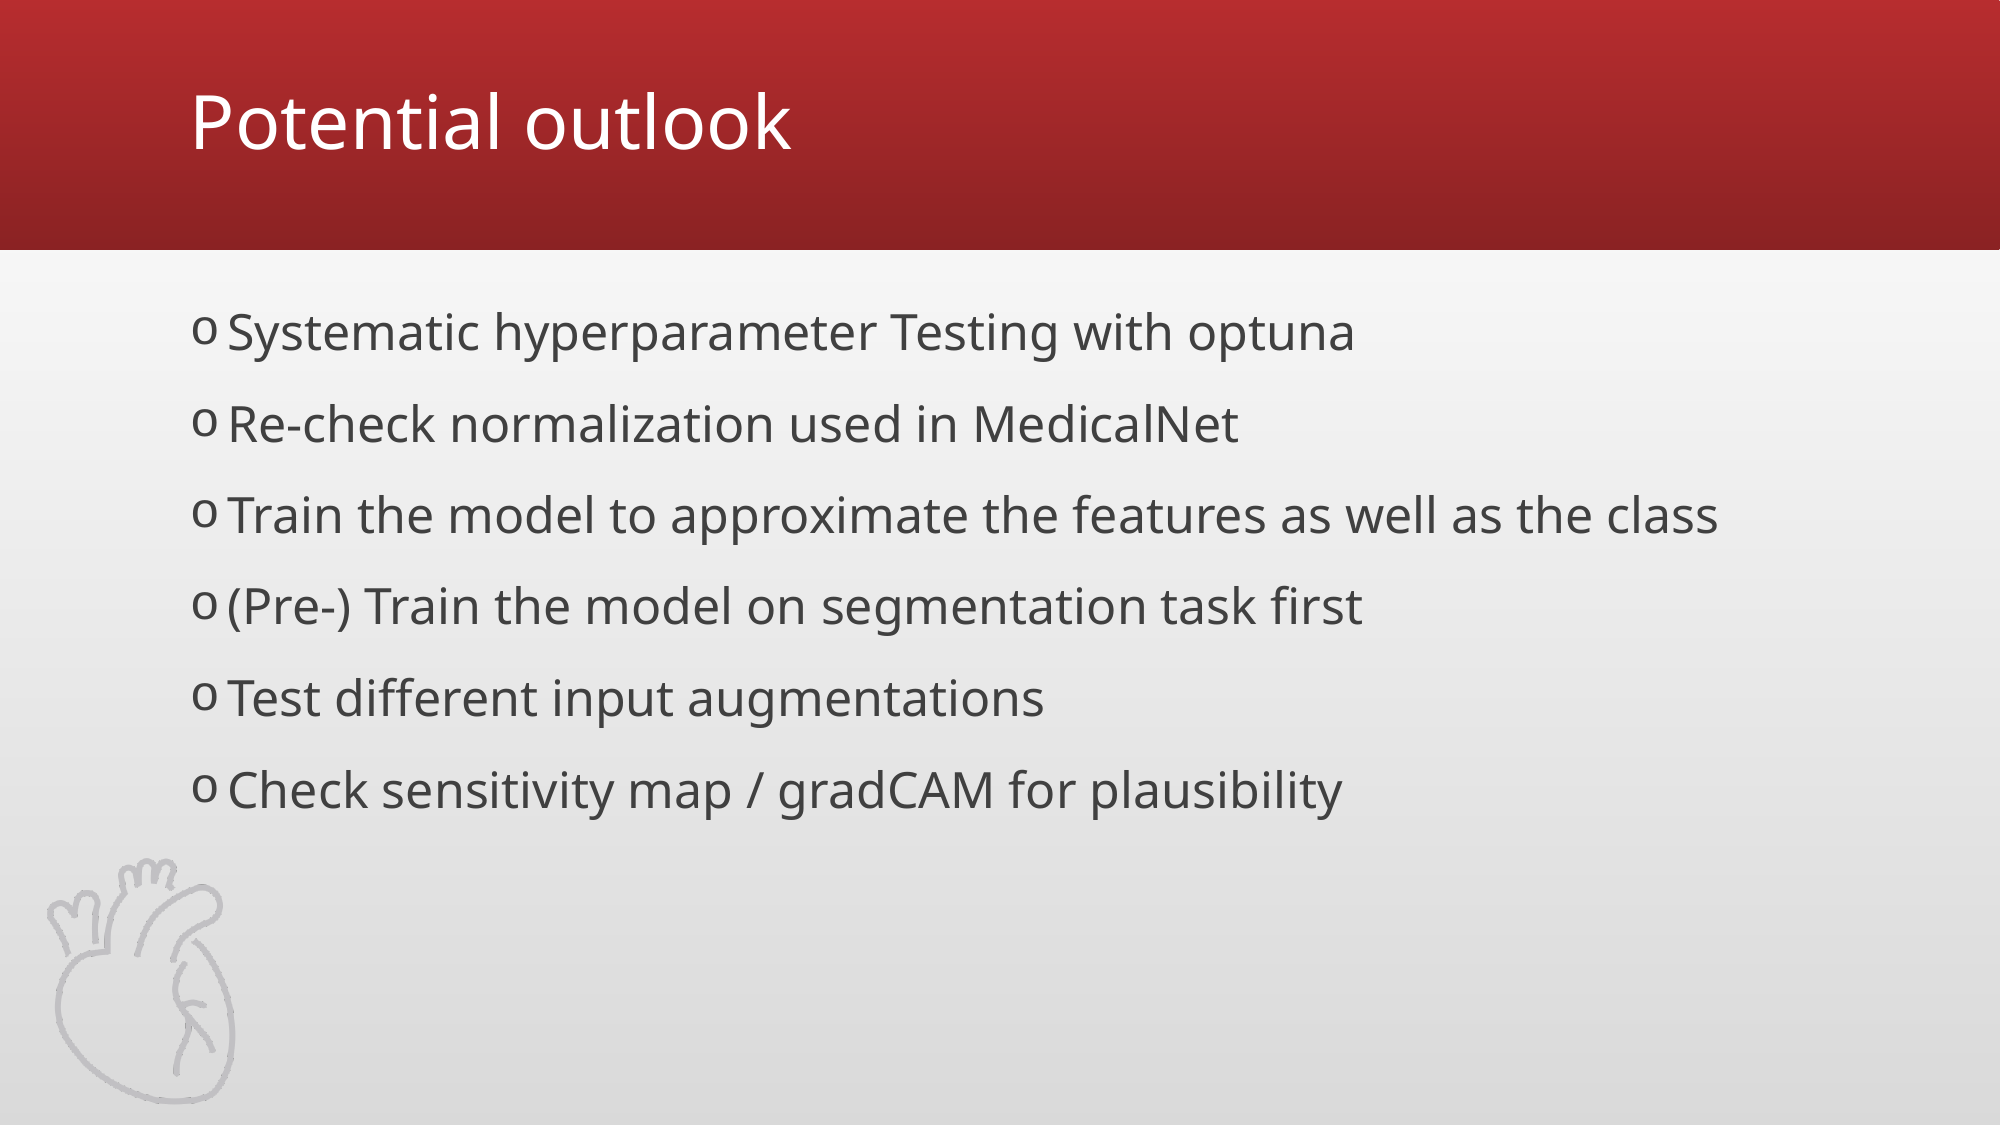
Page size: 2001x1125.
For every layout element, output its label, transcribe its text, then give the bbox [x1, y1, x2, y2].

title Potential outlook [174, 16, 1825, 234]
picture [0, 837, 288, 1125]
list Systematic hyperparameter Testing with optuna Re-check normalization used in MedicalNet Train the model to approximate the features as well as the class (Pre-) Train the model on segmentation task first Test different input augmentations Check sensitivity map / gradCAM for plausibility [174, 299, 1825, 1050]
